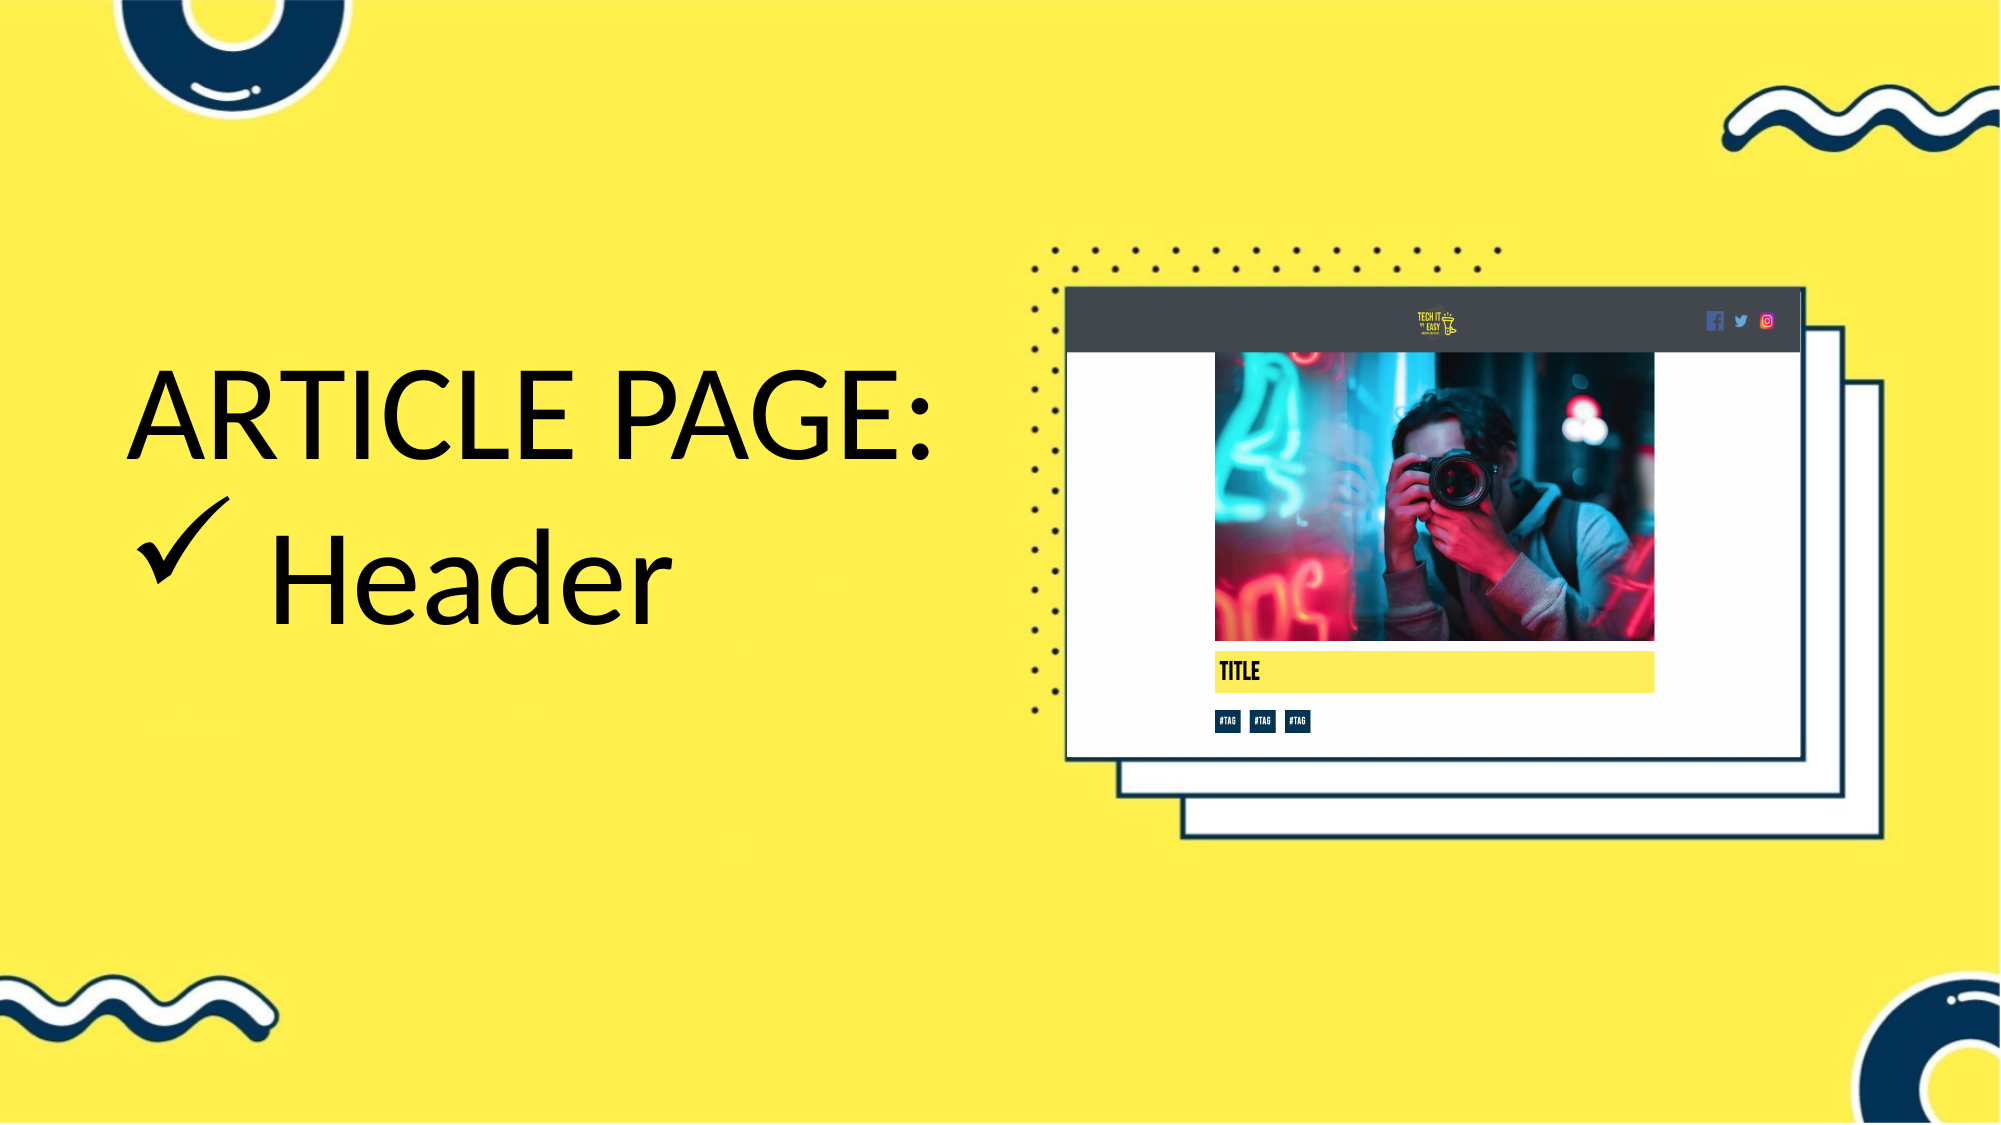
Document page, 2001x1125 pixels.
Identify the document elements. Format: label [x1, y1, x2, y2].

list [0, 0, 2000, 1125]
picture [1067, 288, 1800, 757]
